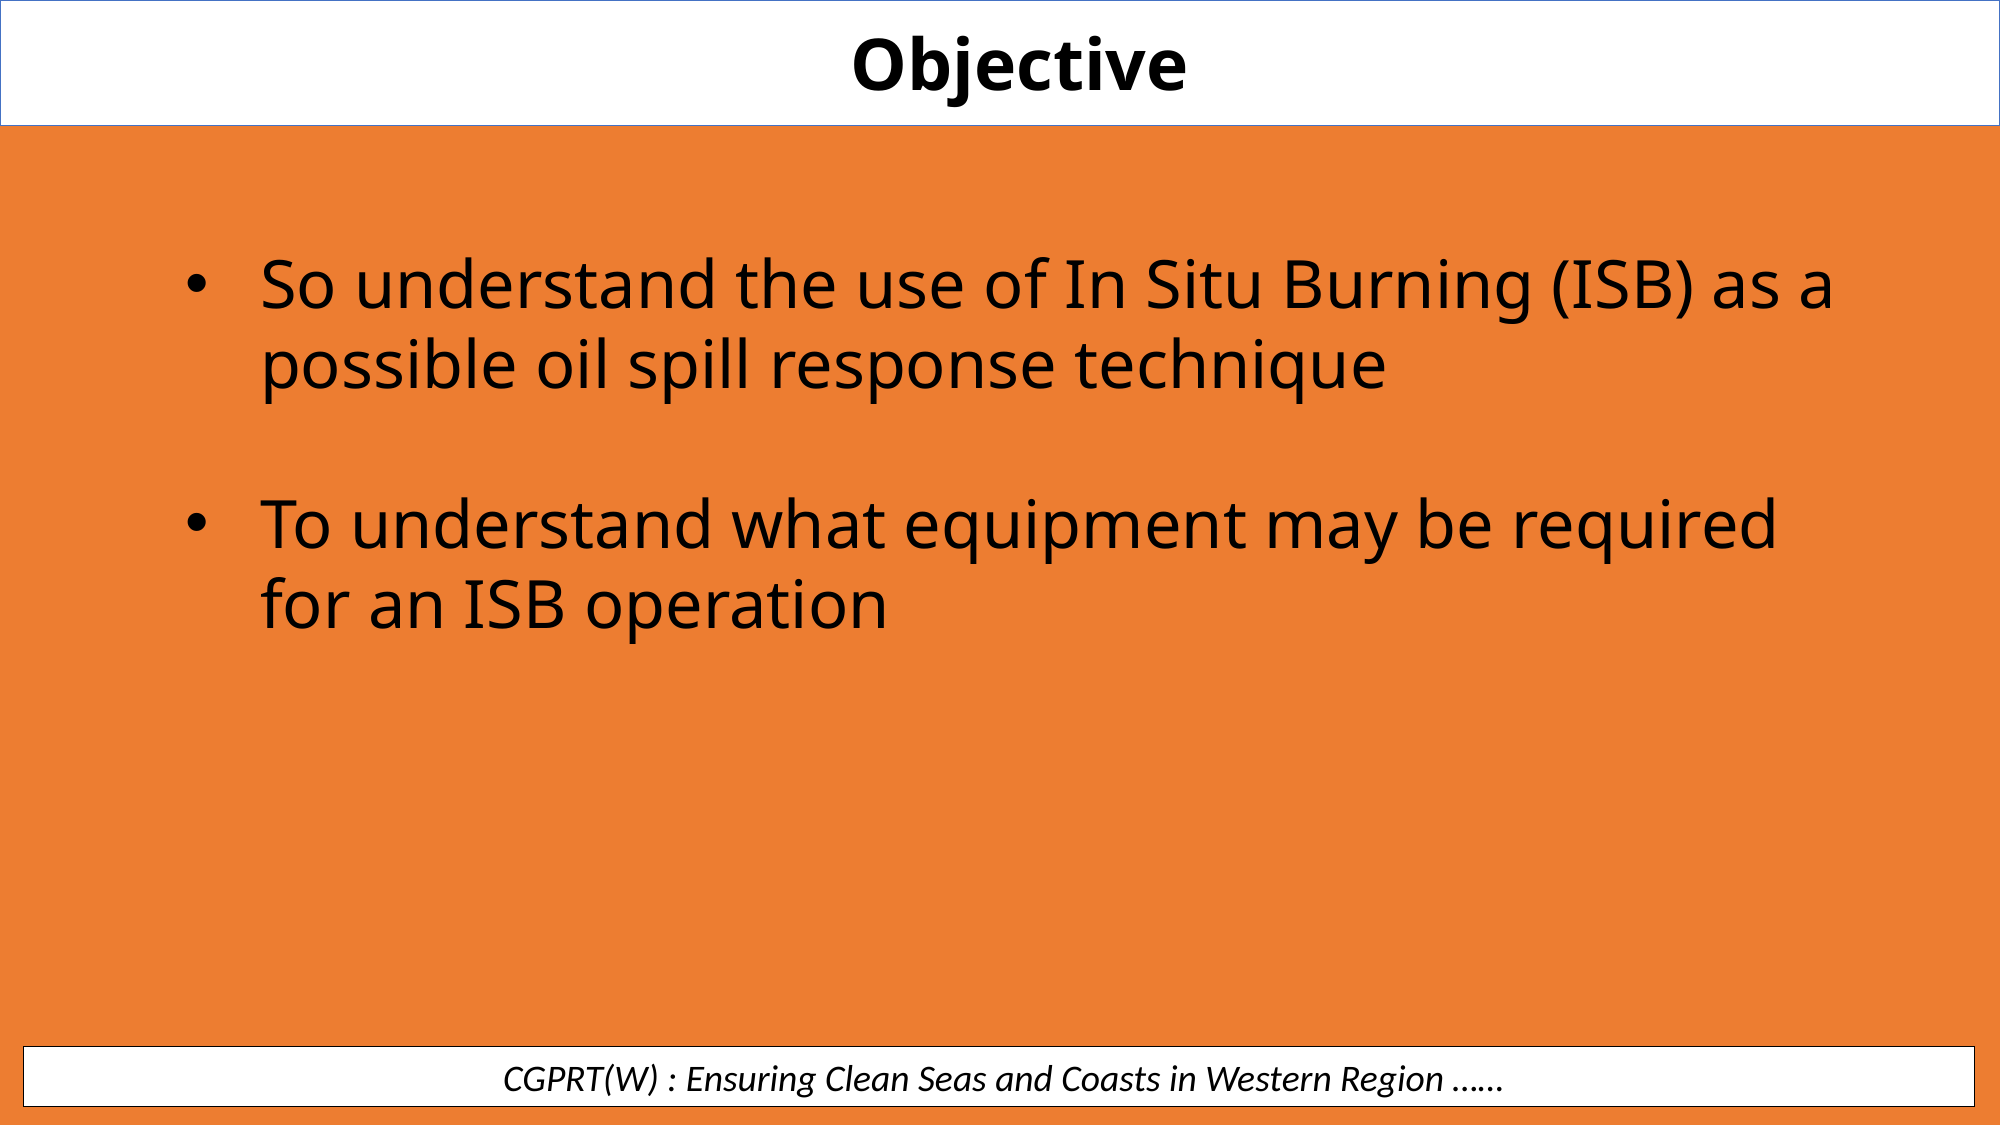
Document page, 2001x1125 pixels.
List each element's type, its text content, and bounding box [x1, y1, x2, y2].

text_box [0, 0, 2000, 126]
text_box CGPRT(W) : Ensuring Clean Seas and Coasts in Western Region …… [23, 1046, 1975, 1107]
text_box So understand the use of In Situ Burning (ISB) as a possible oil spill response technique To understand what equipment may be required for an ISB operation [170, 234, 1870, 729]
text_box Objective [203, 21, 1836, 114]
